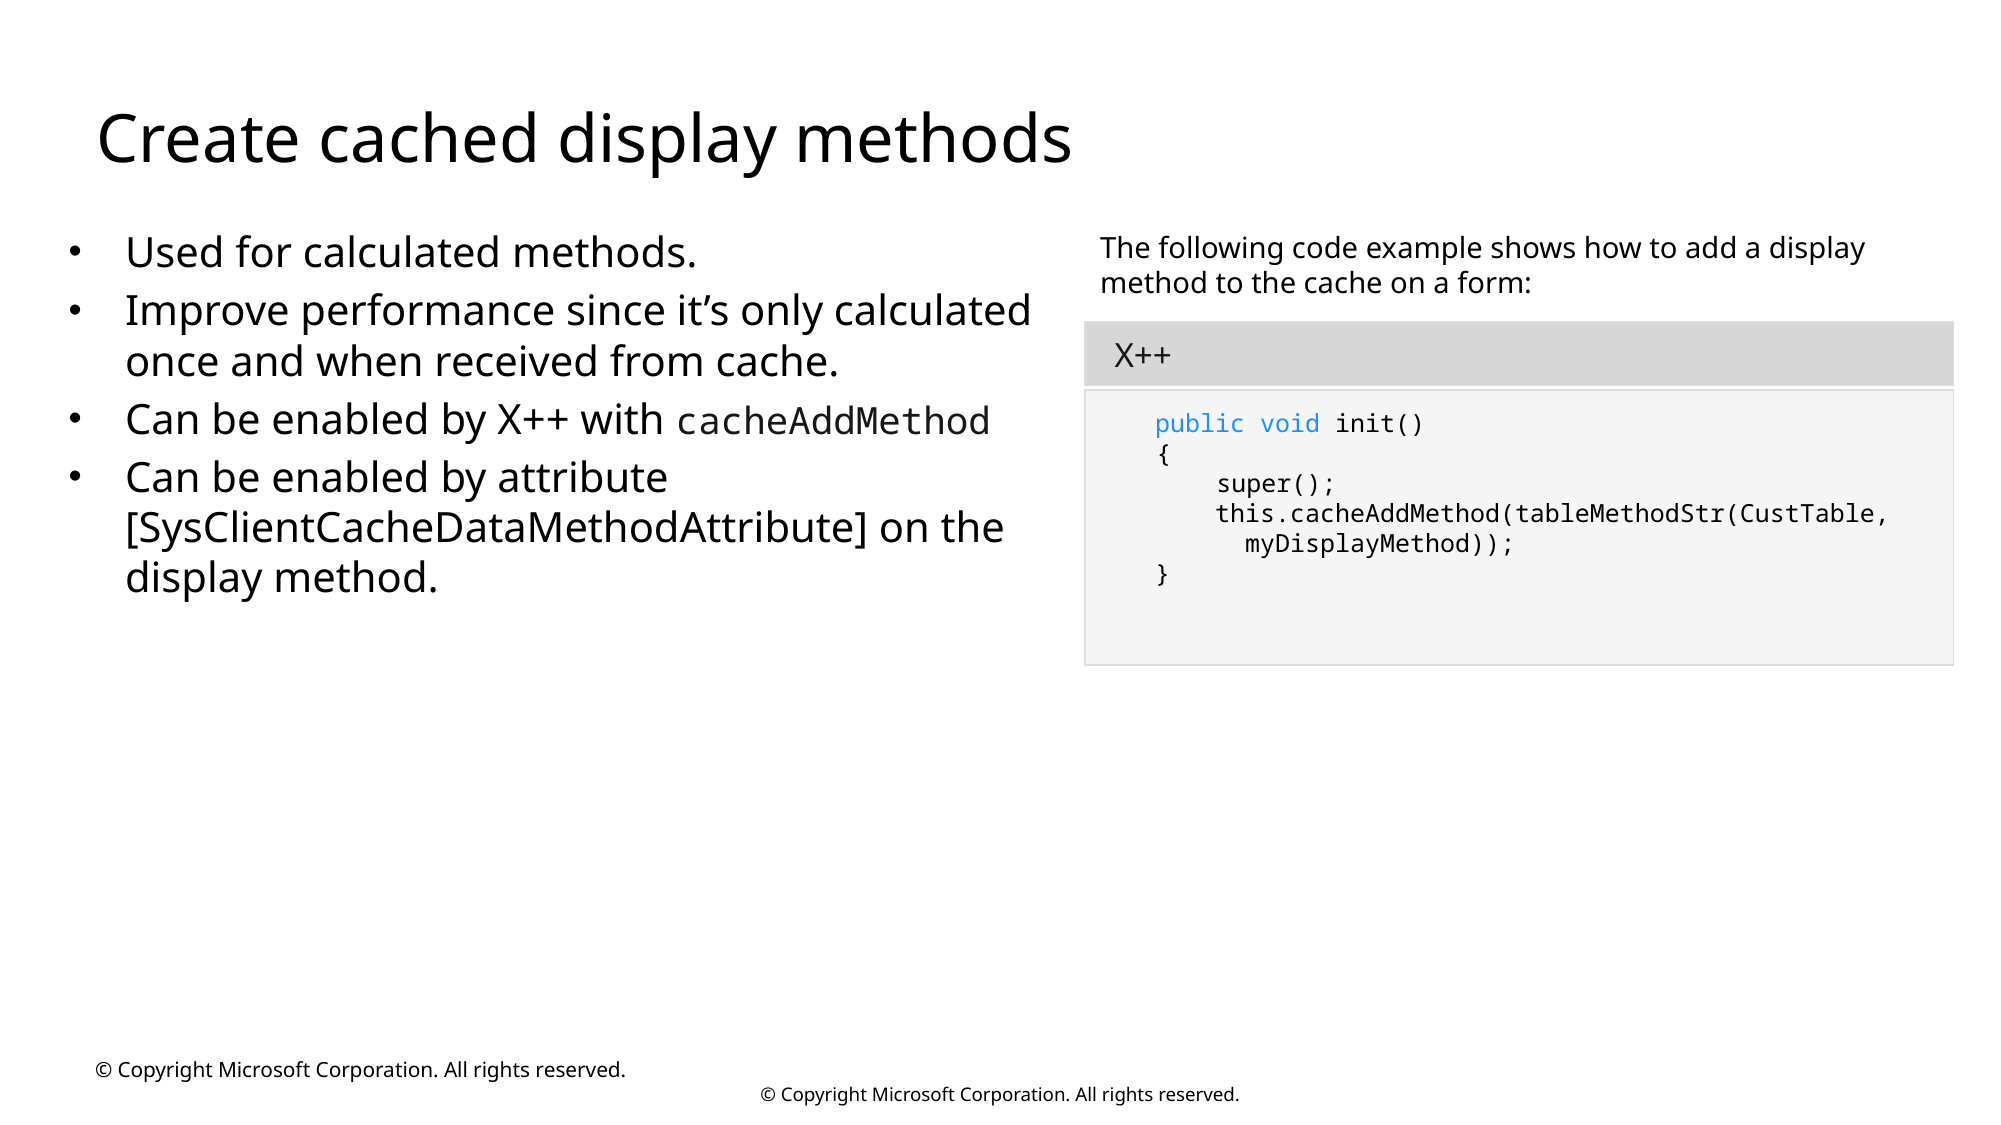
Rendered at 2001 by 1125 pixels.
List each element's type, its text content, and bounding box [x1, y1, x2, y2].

text_box X++ [1084, 321, 1954, 386]
text_box The following code example shows how to add a display method to the cache on a form: [1085, 221, 1954, 307]
text_box public void init() { super(); this.cacheAddMethod(tableMethodStr(CustTable, myDisplayMethod)); } [1084, 389, 1954, 666]
list Used for calculated methods. Improve performance since it’s only calculated once and when received from cache. Can be enabled by X++ with cacheAddMethod Can be enabled by attribute [SysClientCacheDataMethodAttribute] on the display method. [68, 218, 1067, 872]
title Create cached display methods [96, 96, 1808, 177]
